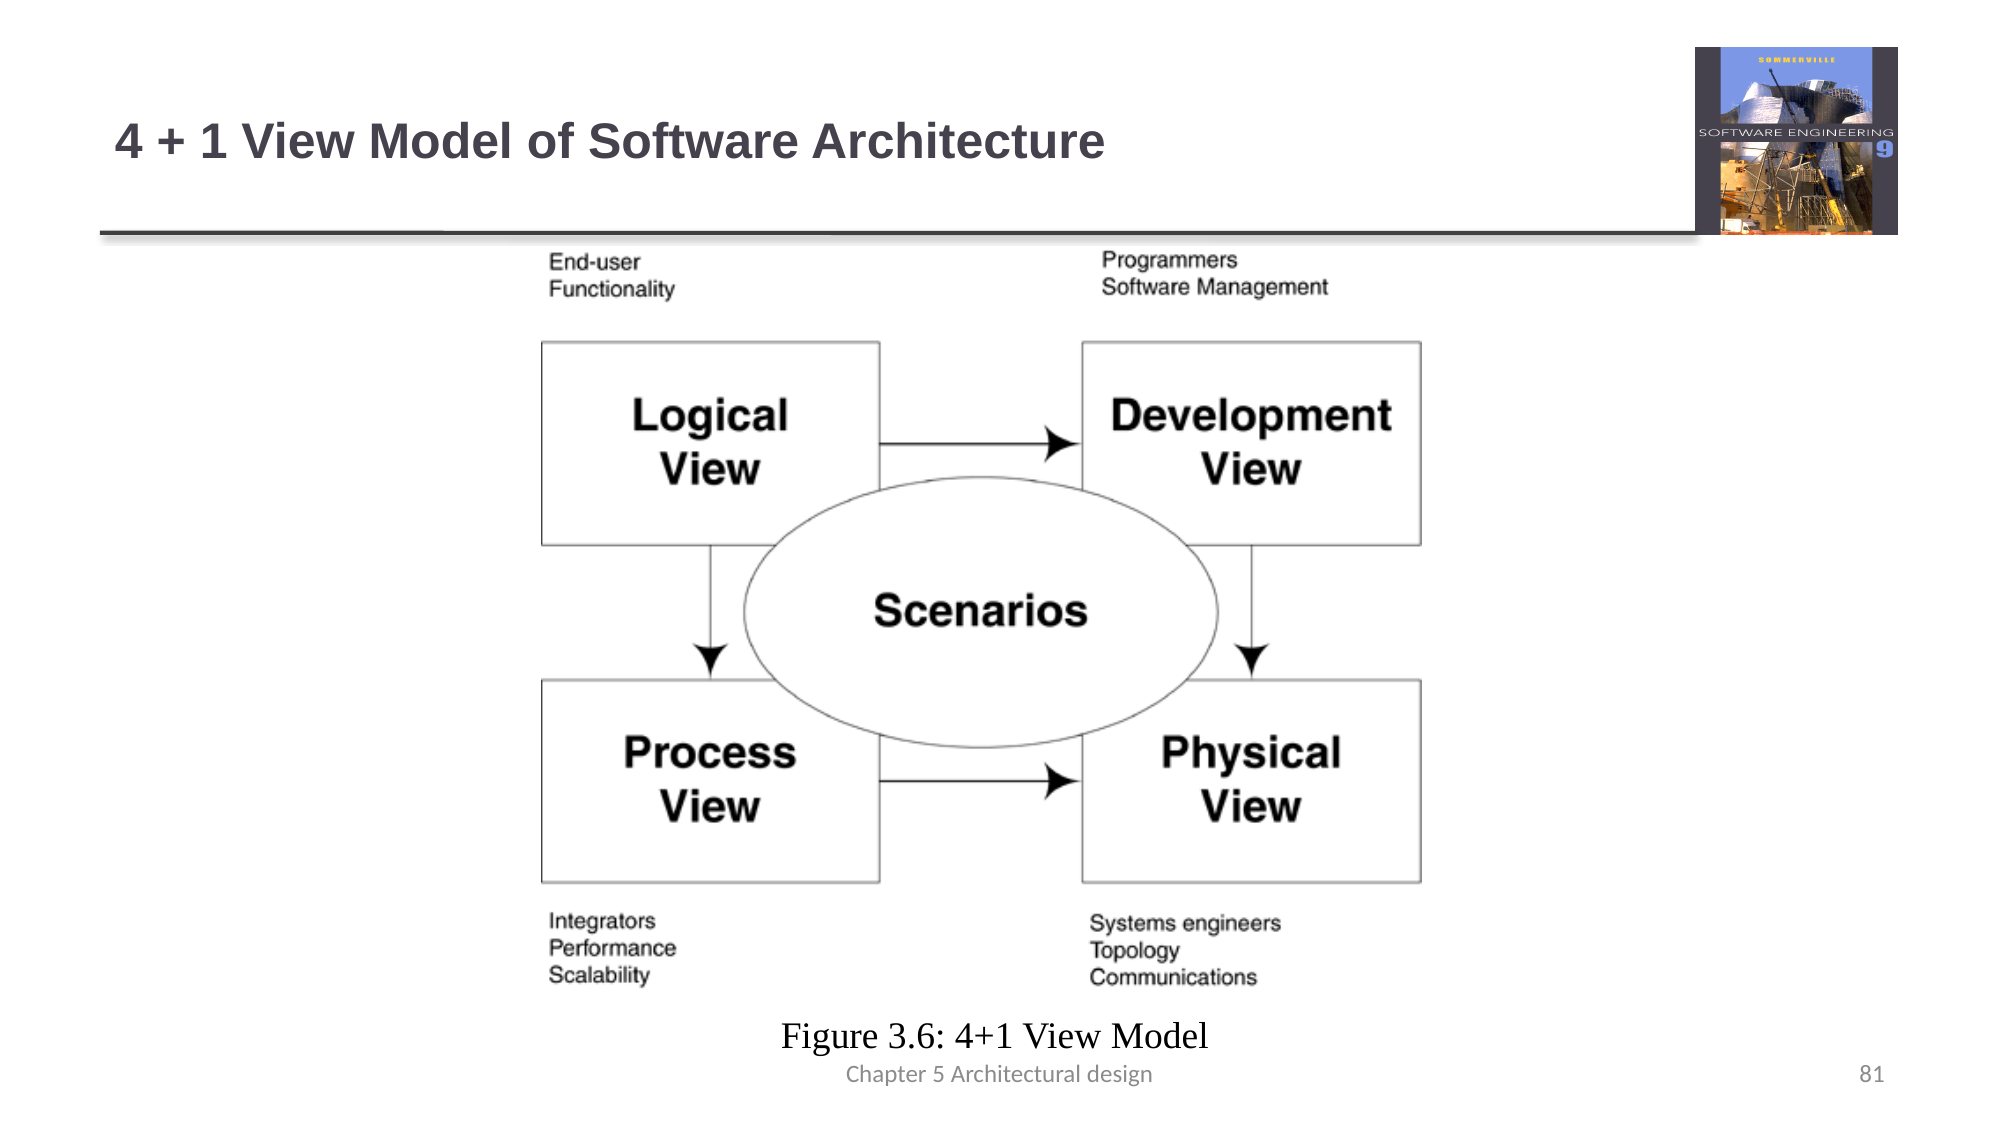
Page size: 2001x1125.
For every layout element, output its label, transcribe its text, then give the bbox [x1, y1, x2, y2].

footer Chapter 5 Architectural design [683, 1042, 1317, 1103]
text_box Figure 3.6: 4+1 View Model [766, 1003, 1234, 1064]
slide_number 81 [1433, 1042, 1900, 1103]
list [541, 246, 1422, 990]
picture [1696, 47, 1898, 235]
title 4 + 1 View Model of Software Architecture [99, 44, 1696, 233]
